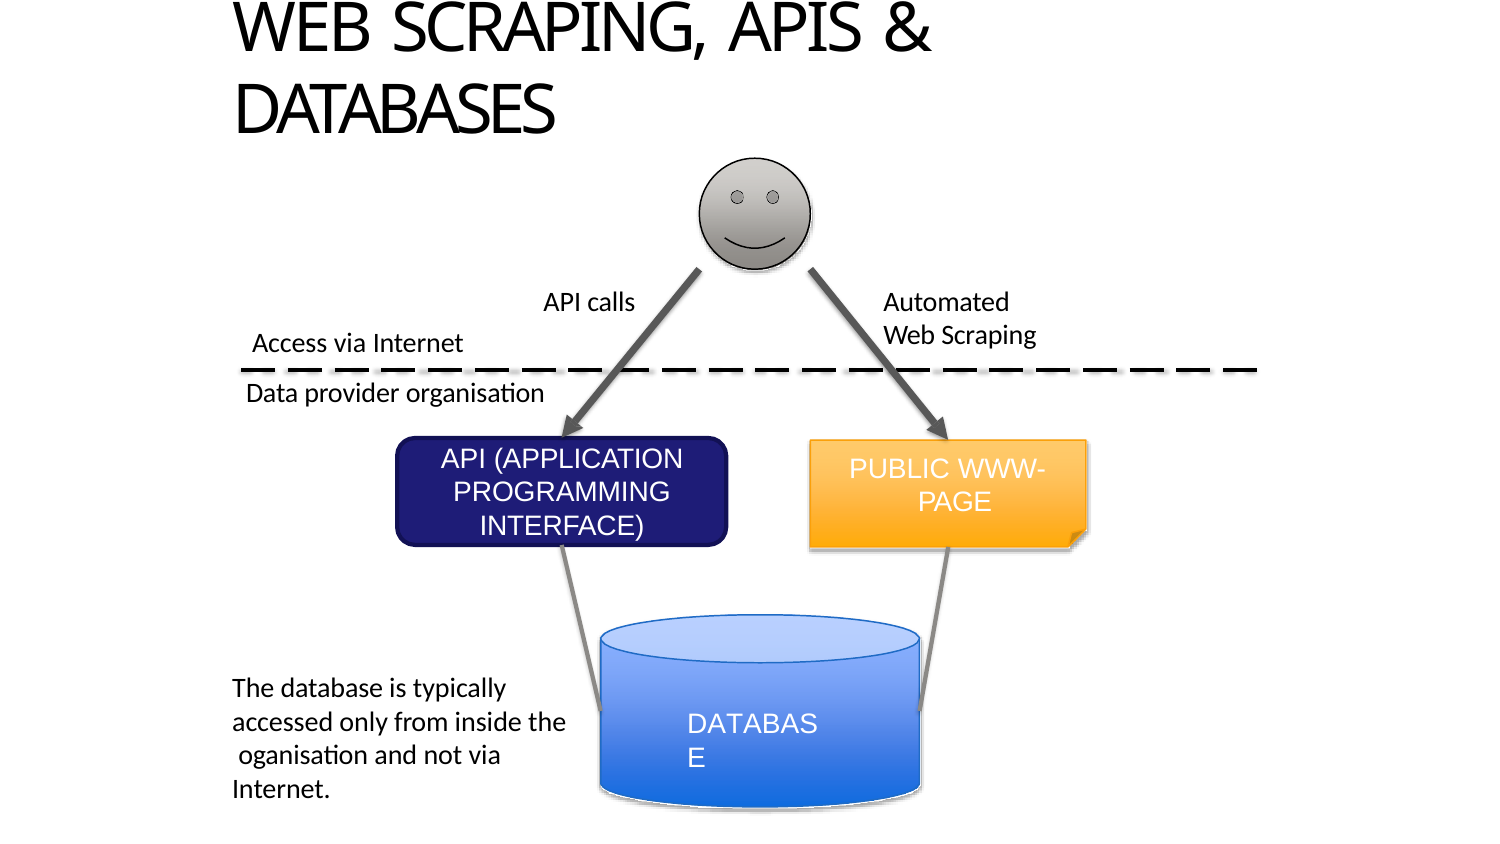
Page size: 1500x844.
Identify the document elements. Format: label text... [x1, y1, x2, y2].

title WEB SCRAPING, APIS & DATABASES [231, 0, 1199, 148]
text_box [235, 155, 1264, 721]
text_box The database is typically accessed only from inside the oganisation and not via Internet. [230, 667, 572, 805]
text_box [594, 721, 926, 816]
